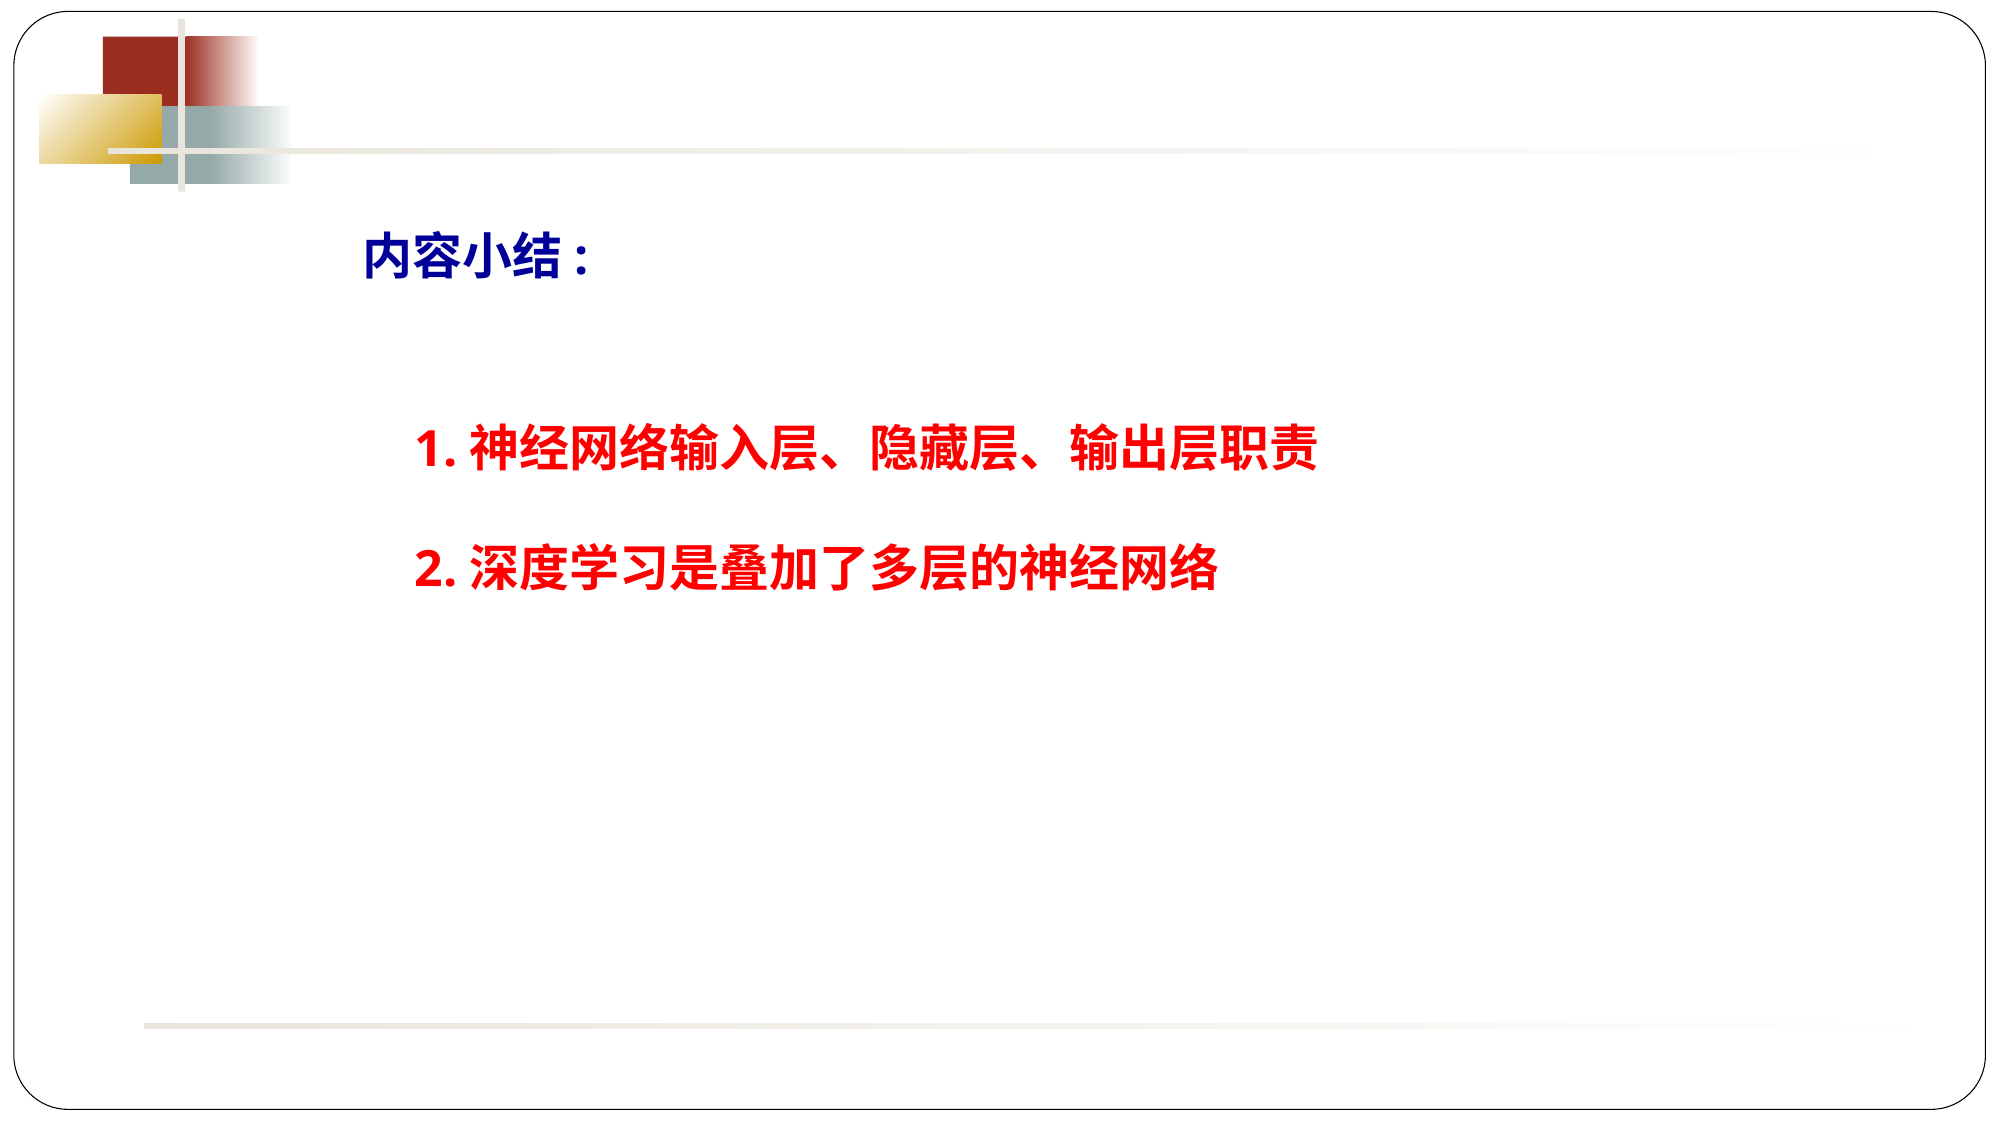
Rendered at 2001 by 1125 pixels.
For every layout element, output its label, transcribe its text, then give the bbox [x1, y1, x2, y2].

text_box 内容小结: 1.神经网络输入层、隐藏层、输出层职责 2.深度学习是叠加了多层的神经网络 [347, 205, 1774, 832]
